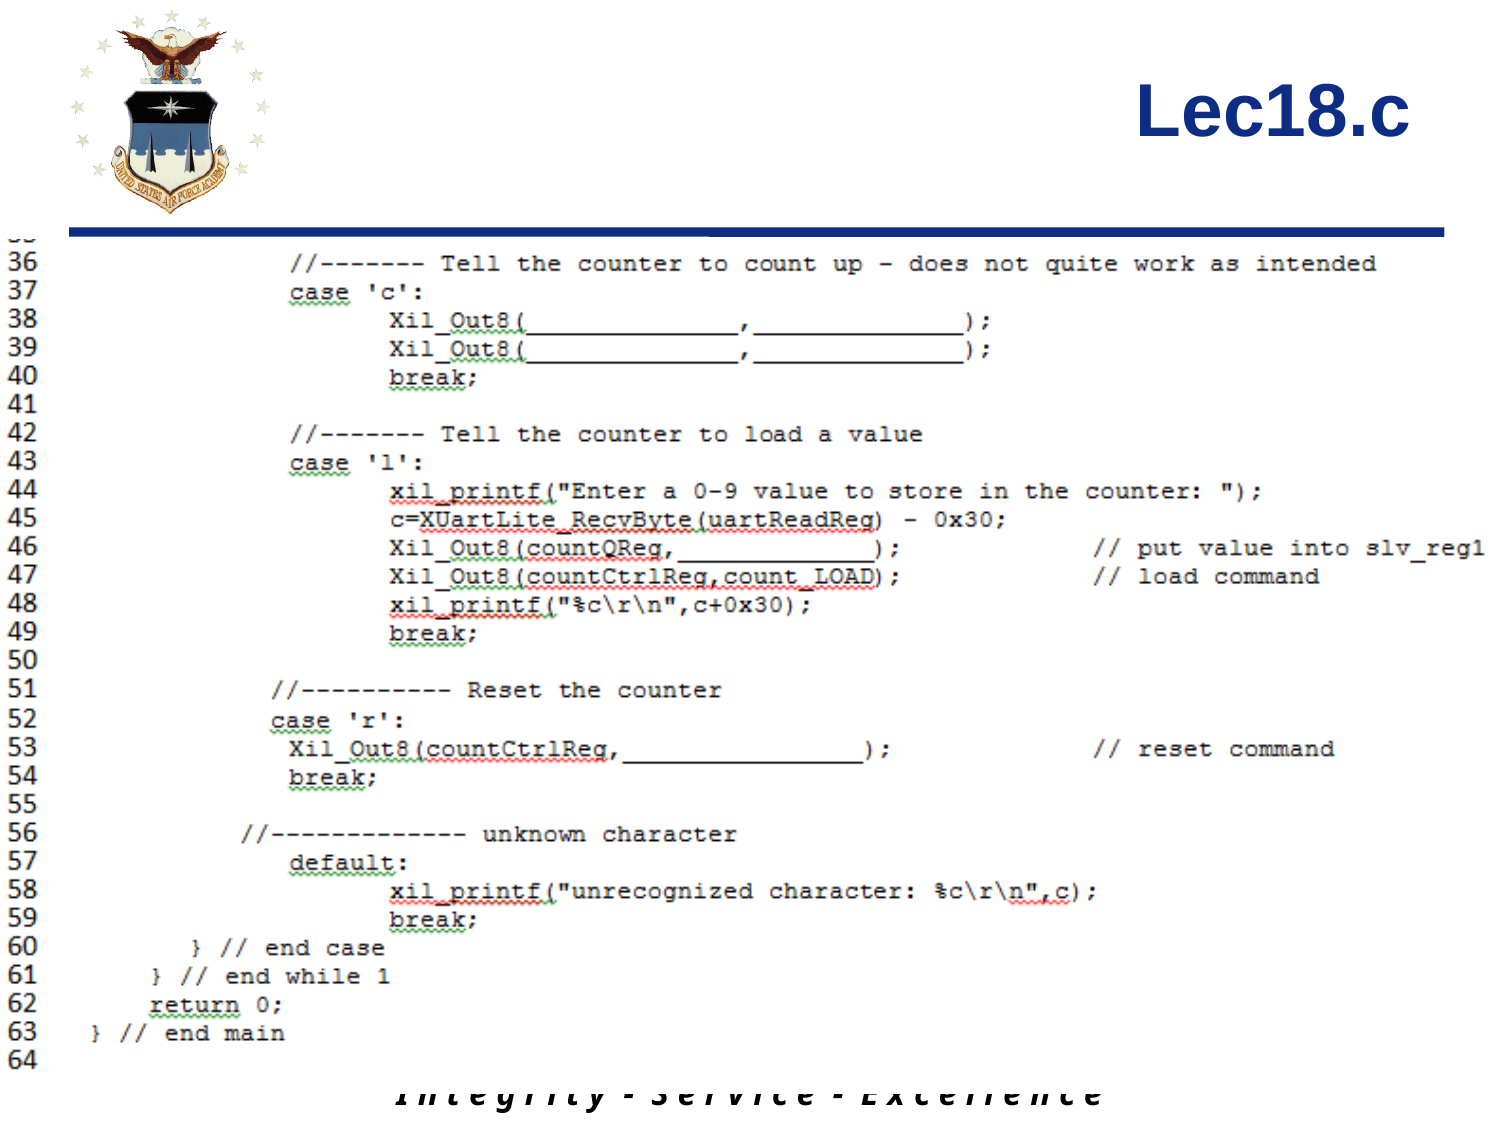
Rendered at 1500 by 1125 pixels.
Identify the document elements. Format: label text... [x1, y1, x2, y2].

title Lec18.c [313, 12, 1427, 201]
picture [63, 0, 275, 222]
picture [0, 238, 1500, 1094]
